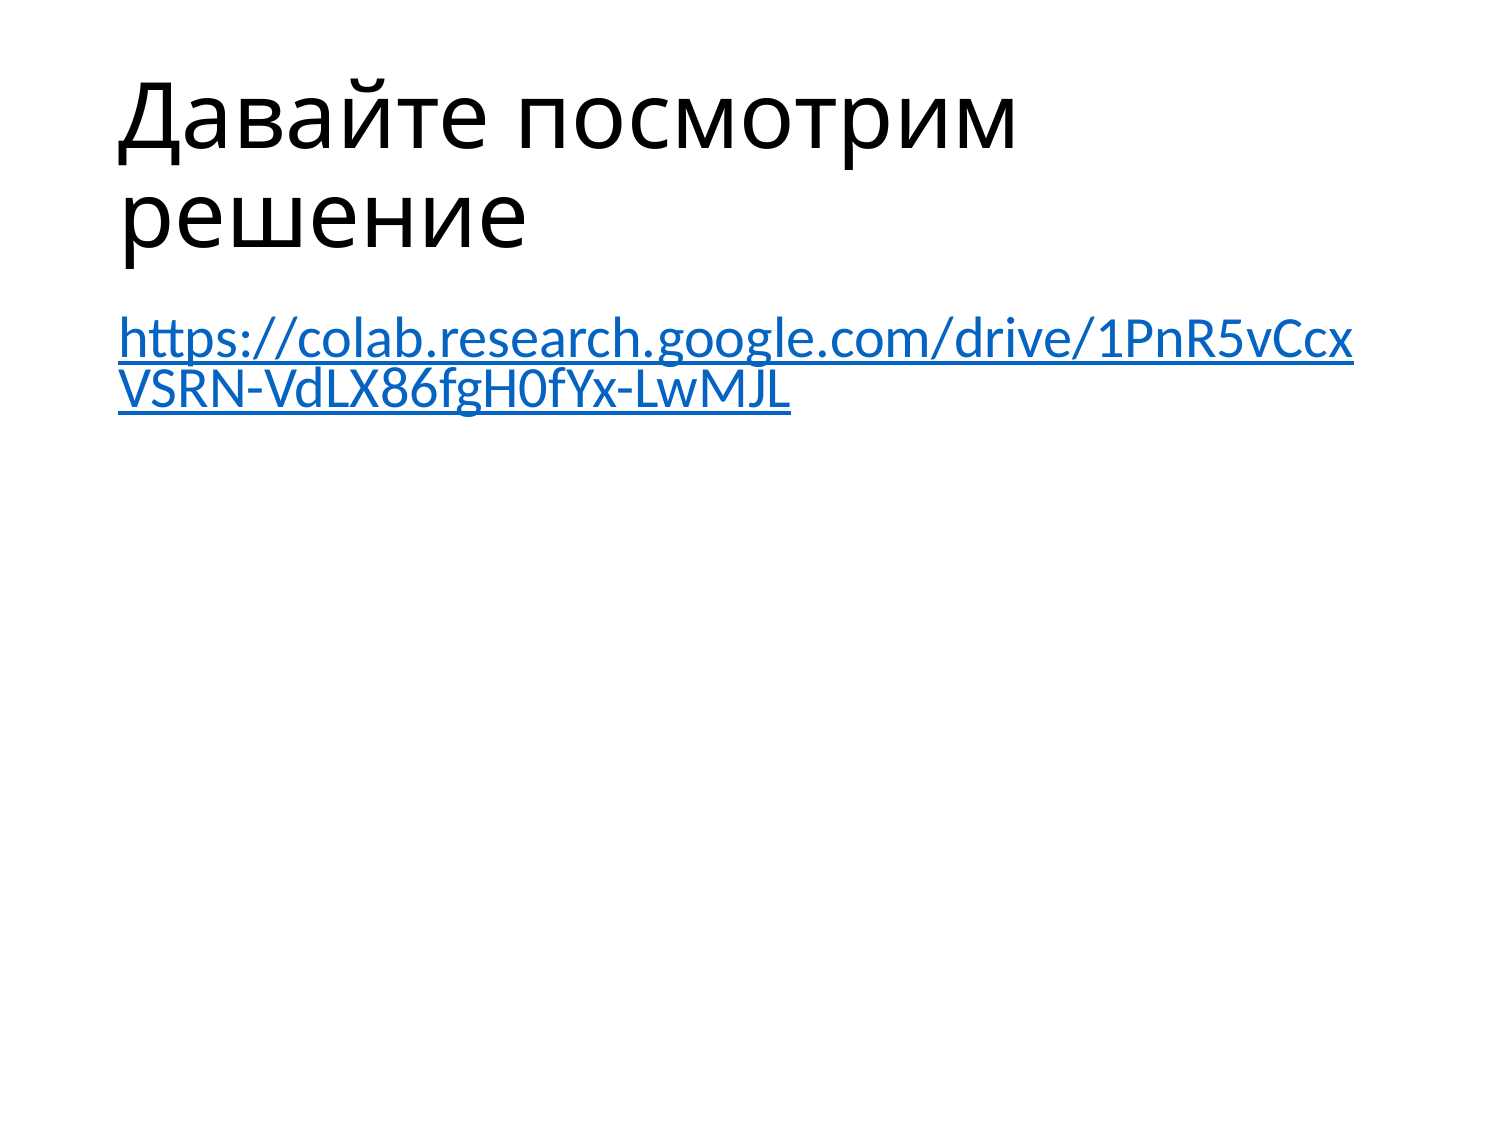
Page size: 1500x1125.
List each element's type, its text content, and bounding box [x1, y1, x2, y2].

title Давайте посмотрим решение [103, 59, 1397, 278]
list https://colab.research.google.com/drive/1PnR5vCcxVSRN-VdLX86fgH0fYx-LwMJL [103, 299, 1397, 1014]
